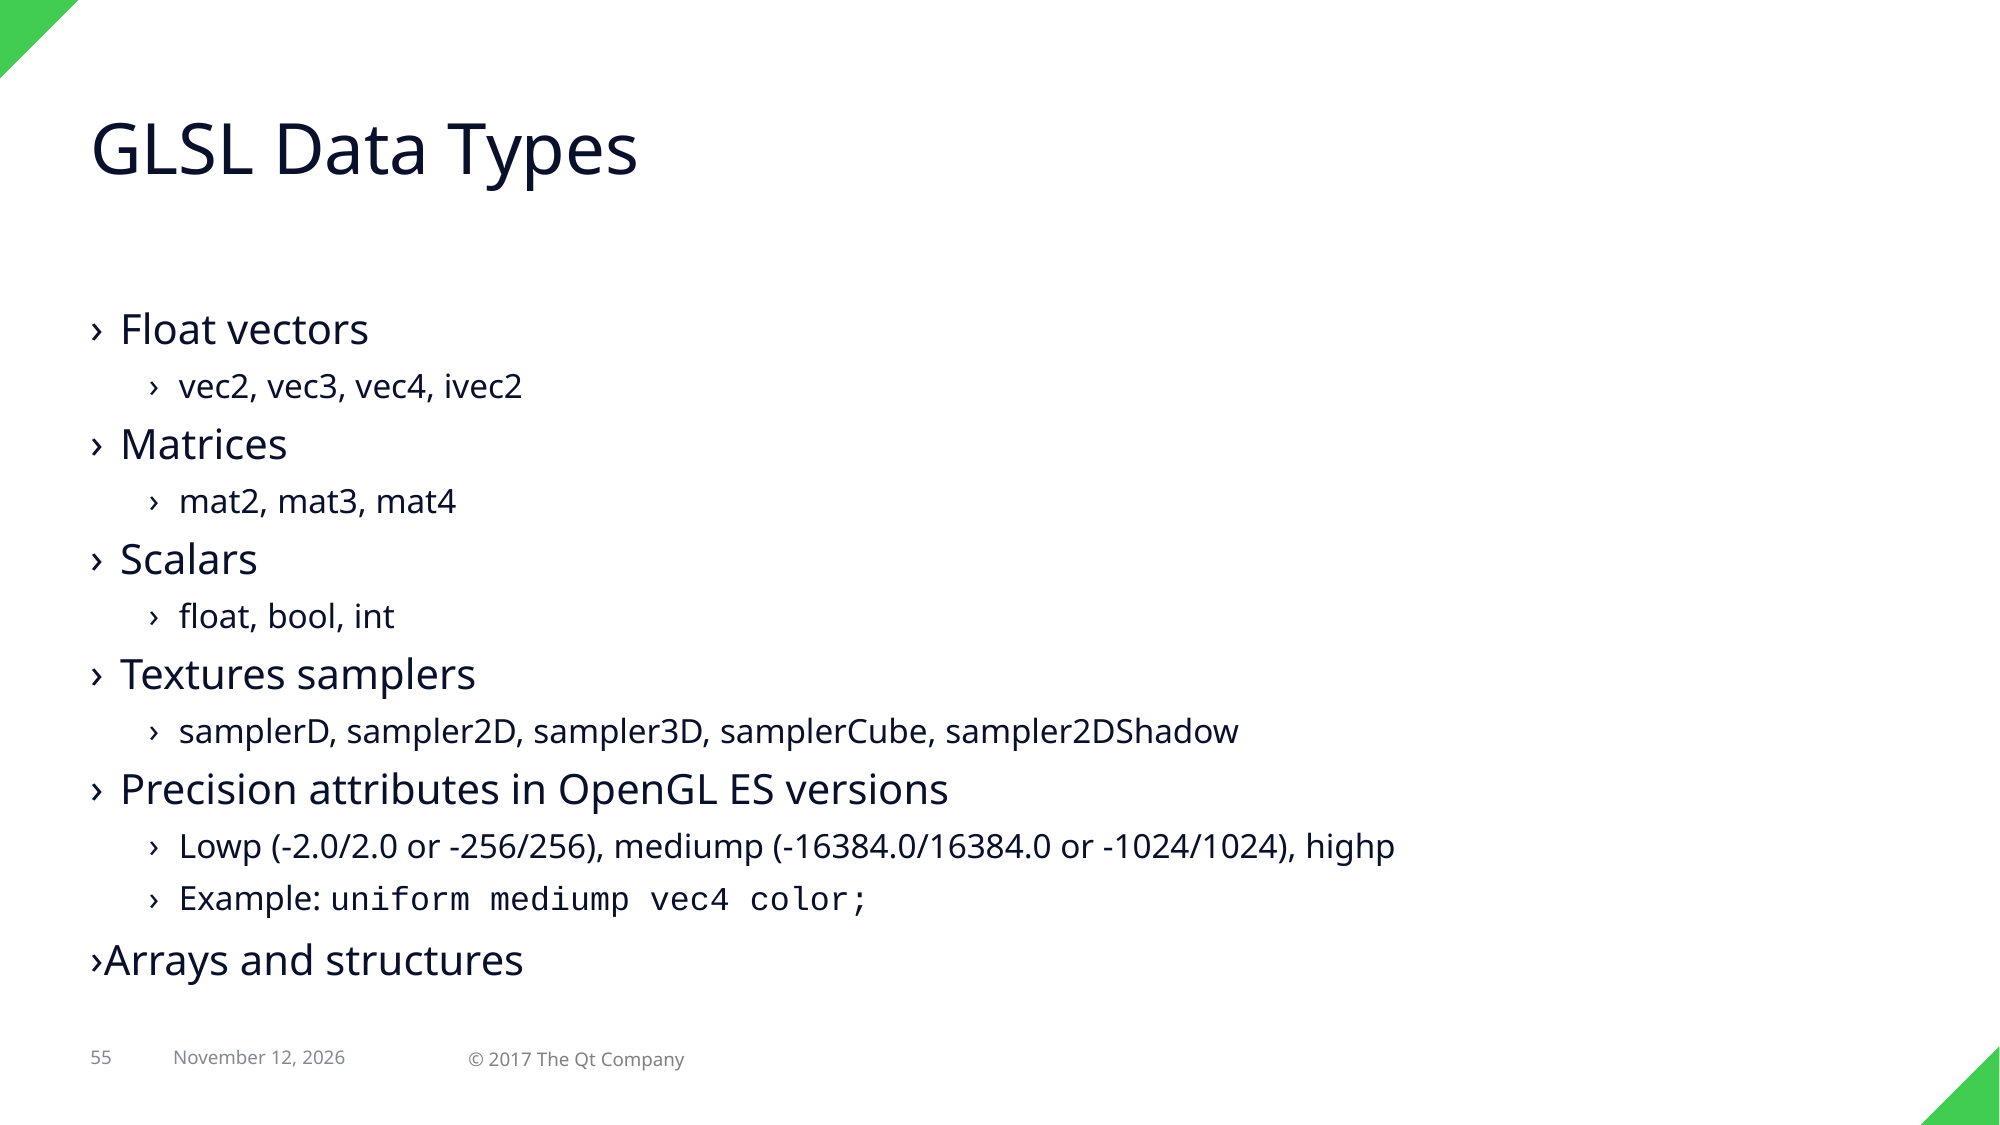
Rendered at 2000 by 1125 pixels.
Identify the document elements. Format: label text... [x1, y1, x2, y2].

title GLSL Data Types [90, 113, 1910, 268]
slide_number 55 [90, 1046, 173, 1071]
list Float vectors vec2, vec3, vec4, ivec2 Matrices mat2, mat3, mat4 Scalars float, bool, int Textures samplers samplerD, sampler2D, sampler3D, samplerCube, sampler2DShadow Precision attributes in OpenGL ES versions Lowp (-2.0/2.0 or -256/256), mediump (-16384.0/16384.0 or -1024/1024), highp Example: uniform mediump vec4 color; Arrays and structures [90, 302, 1910, 1012]
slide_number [173, 1046, 468, 1071]
footer © 2017 The Qt Company [468, 1046, 1910, 1071]
